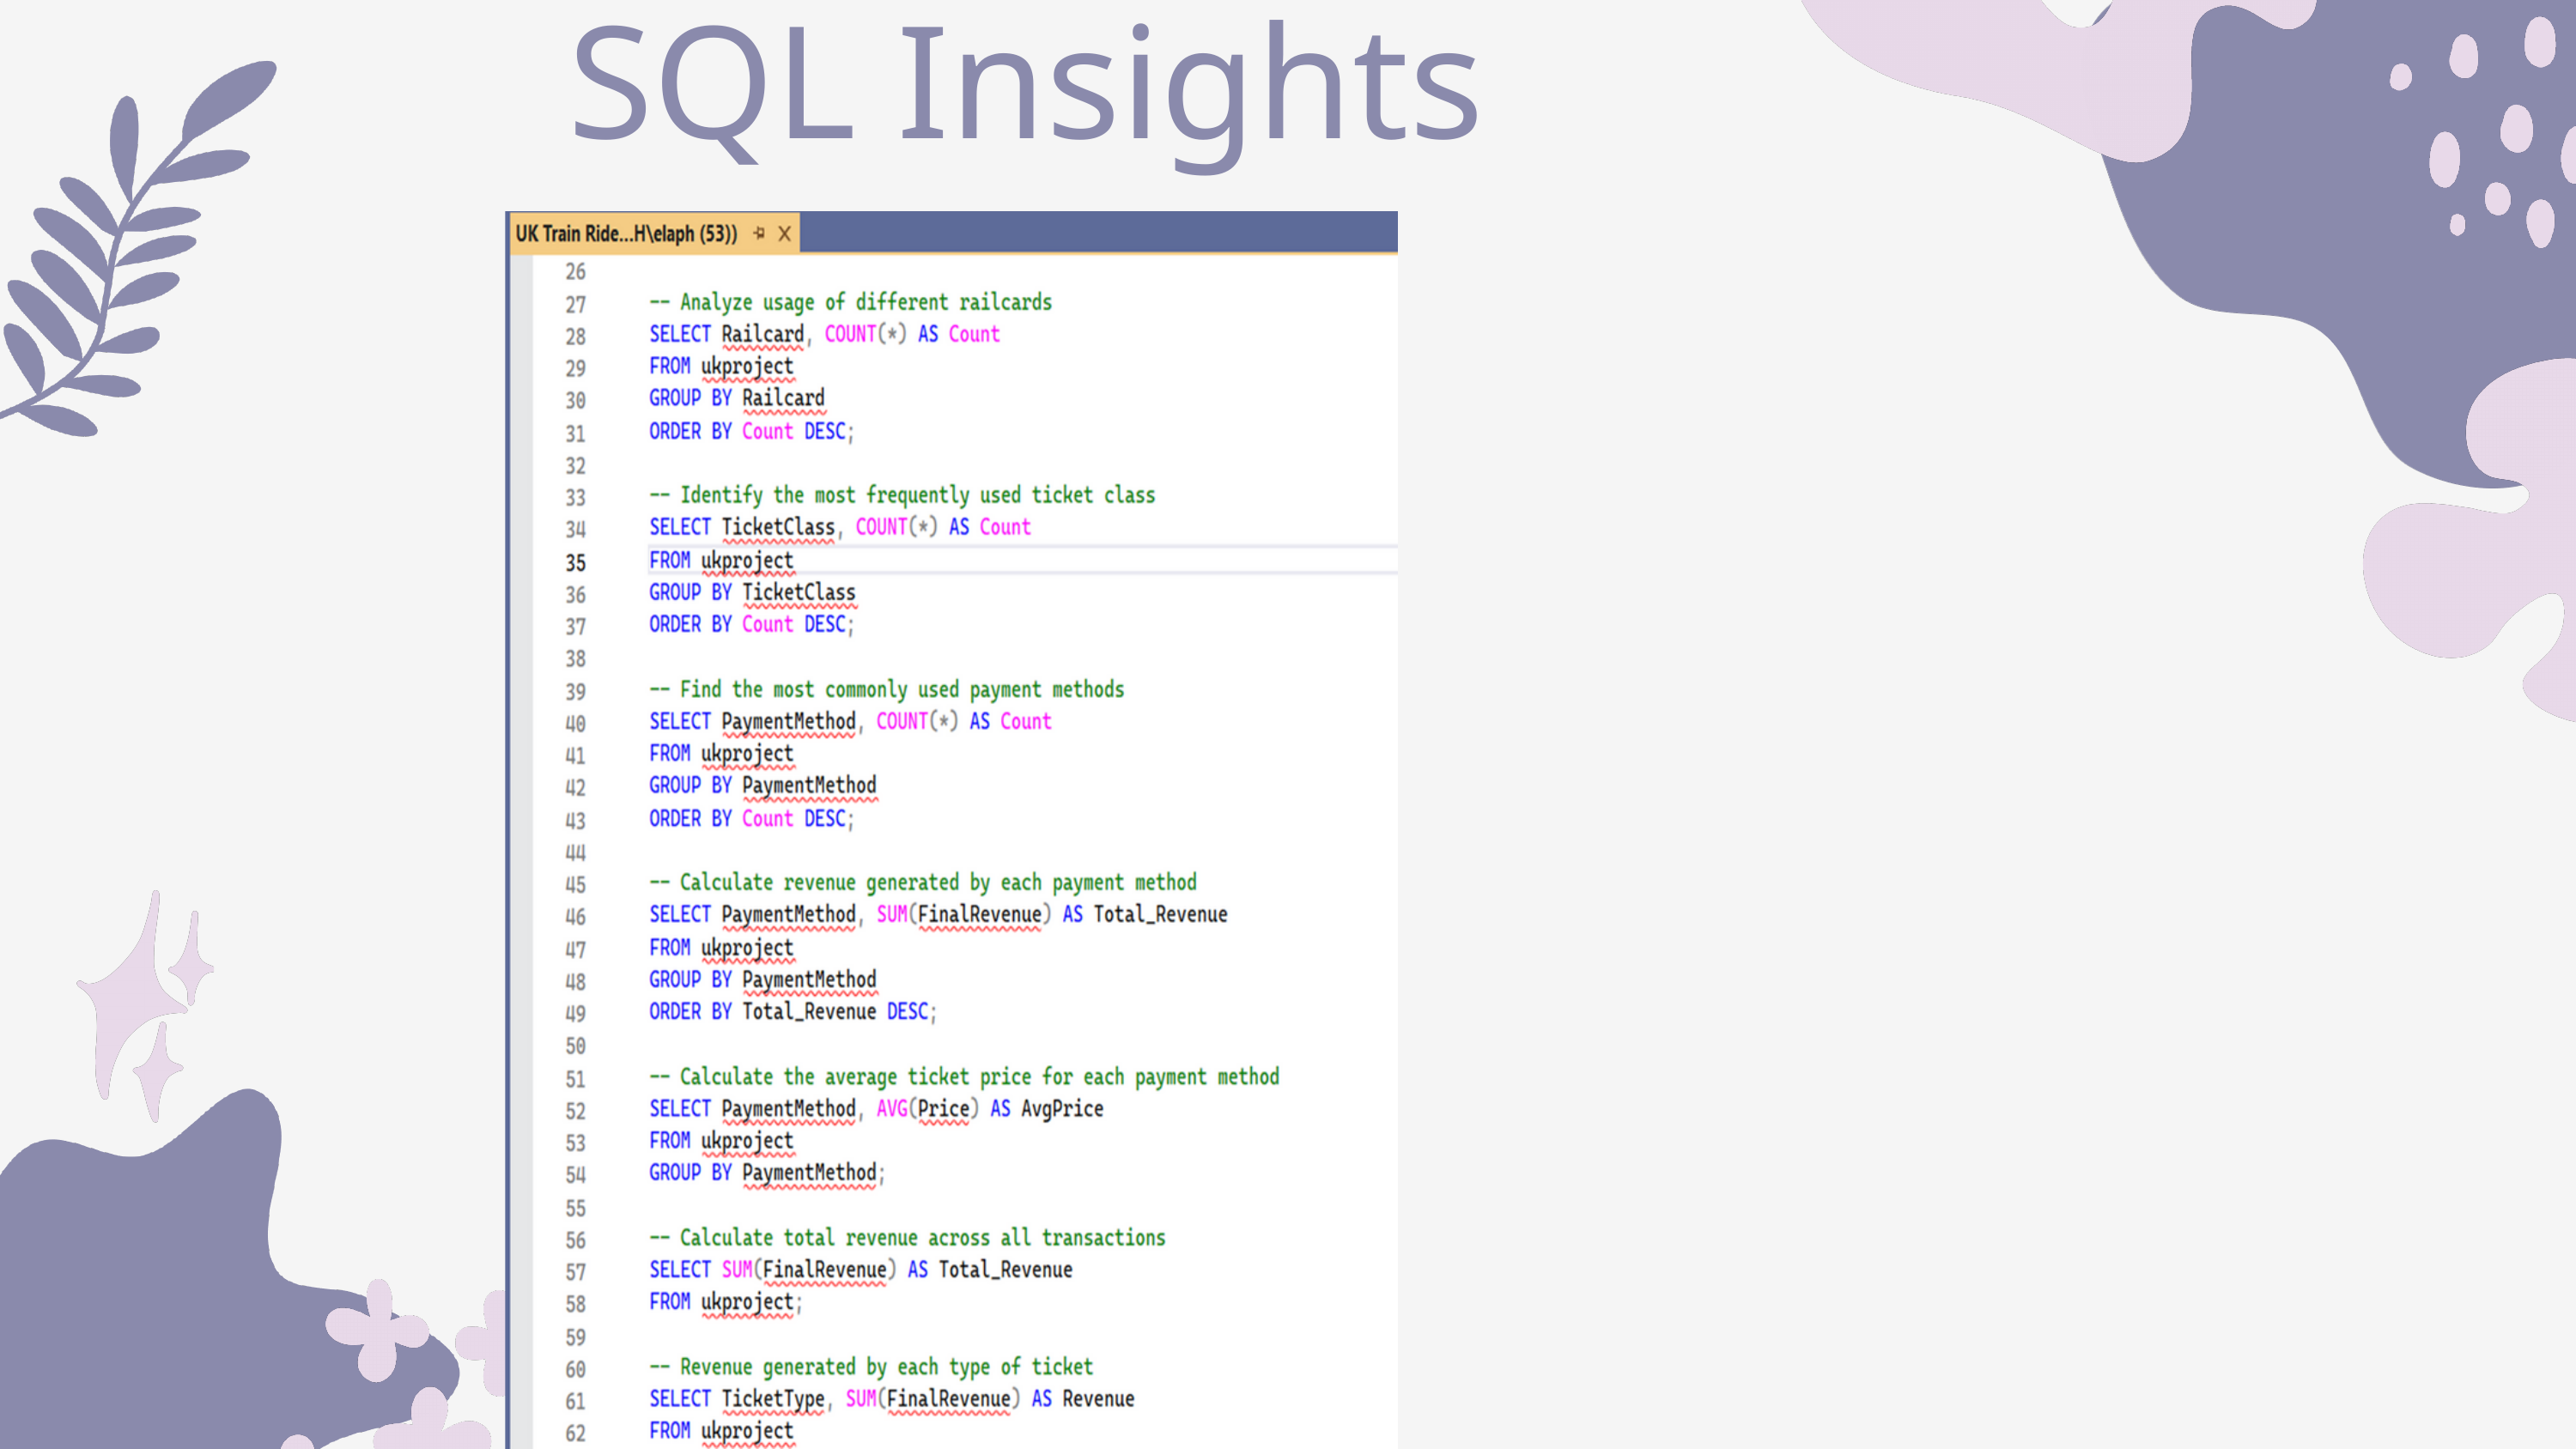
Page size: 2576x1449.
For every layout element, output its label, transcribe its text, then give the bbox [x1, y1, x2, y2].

text_box [0, 60, 278, 437]
text_box [2069, 0, 2576, 500]
text_box SQL Insights [214, 48, 1838, 292]
text_box [2351, 343, 2576, 724]
text_box [1728, 0, 2352, 176]
text_box [0, 1065, 472, 1449]
text_box [2389, 0, 2576, 249]
text_box [505, 292, 1398, 1449]
text_box [76, 890, 215, 1123]
text_box [241, 1277, 505, 1449]
